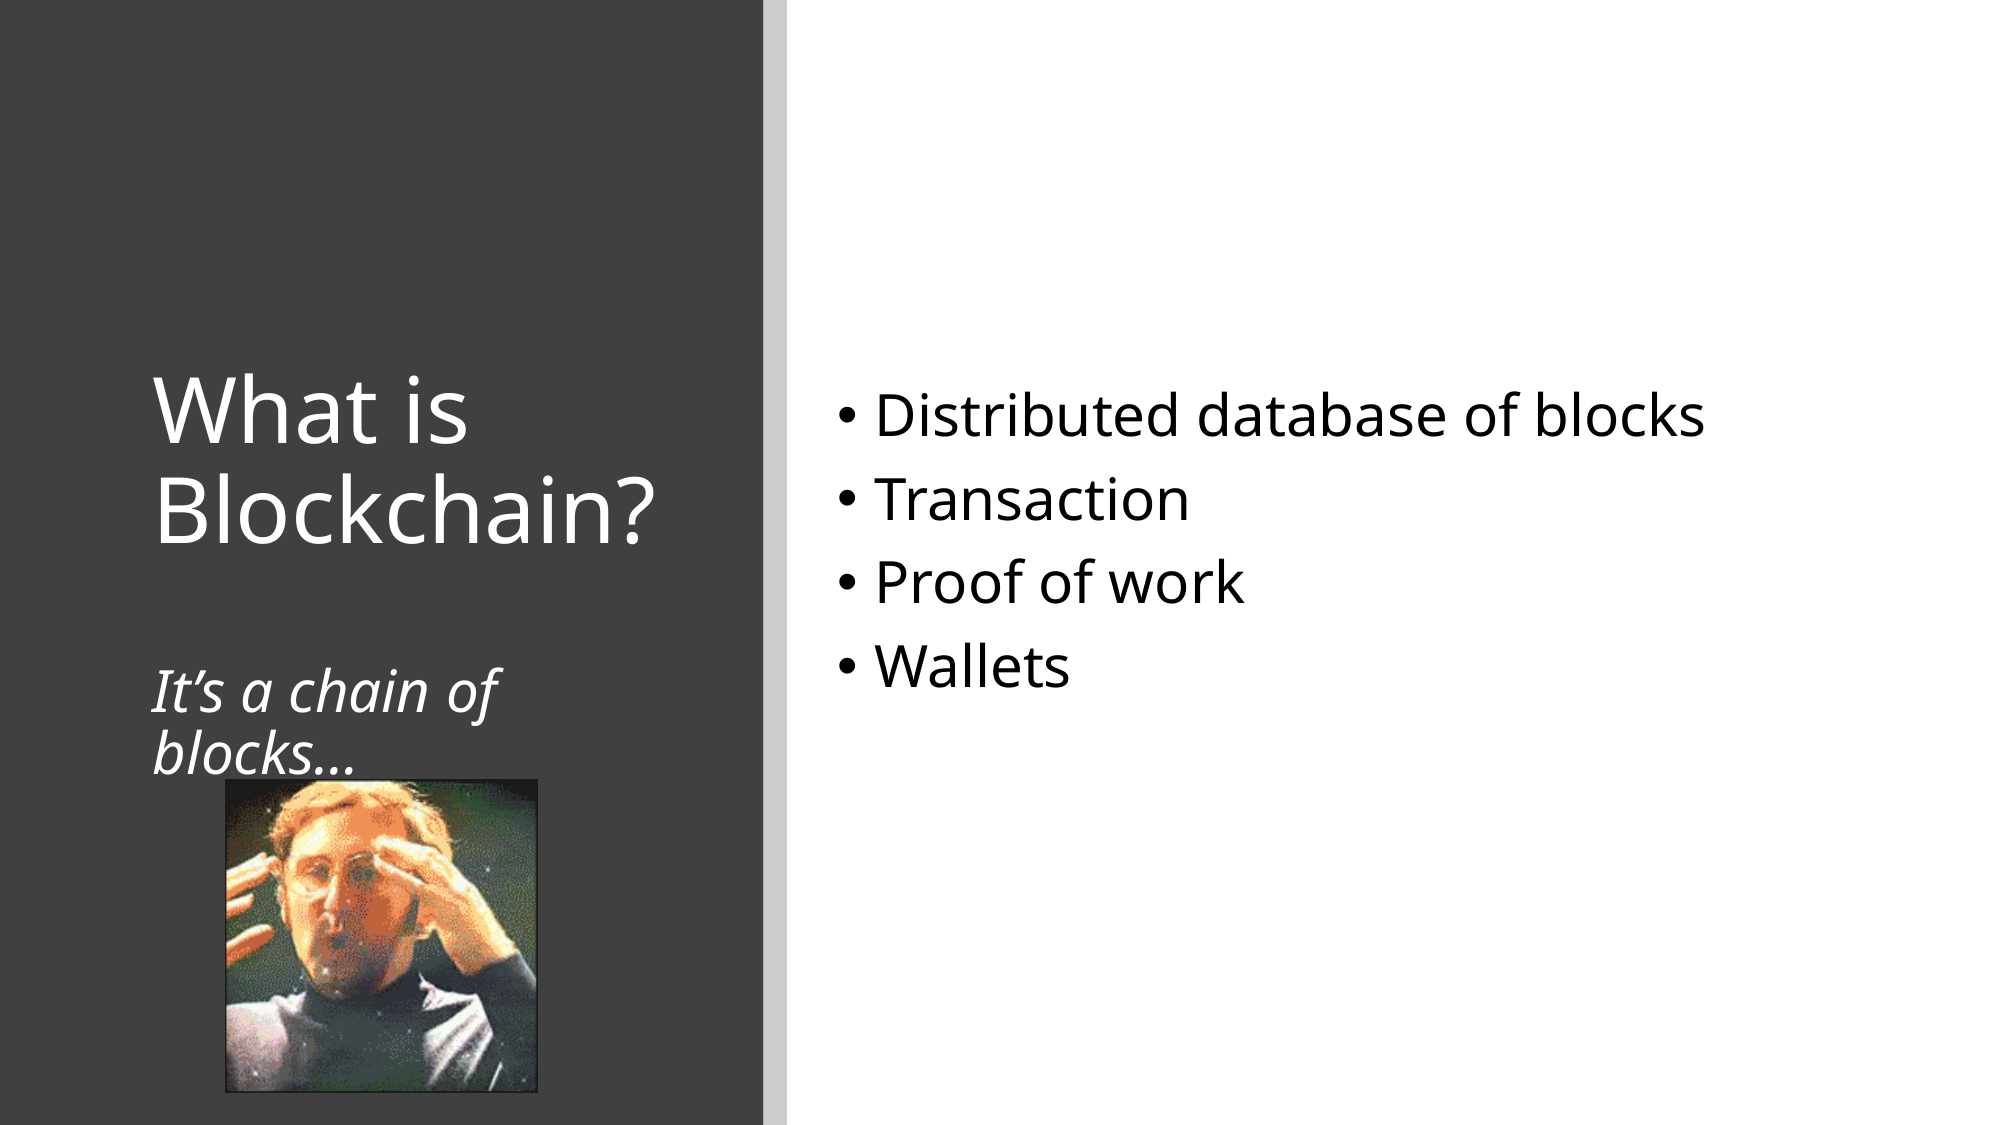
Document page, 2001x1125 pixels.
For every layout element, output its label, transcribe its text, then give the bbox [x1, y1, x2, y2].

list Distributed database of blocks Transaction Proof of work Wallets [822, 378, 1825, 1093]
picture [225, 779, 538, 1093]
text_box [0, 0, 762, 1125]
text_box [762, 0, 788, 1125]
title What is Blockchain? It’s a chain of blocks… [137, 133, 685, 1020]
